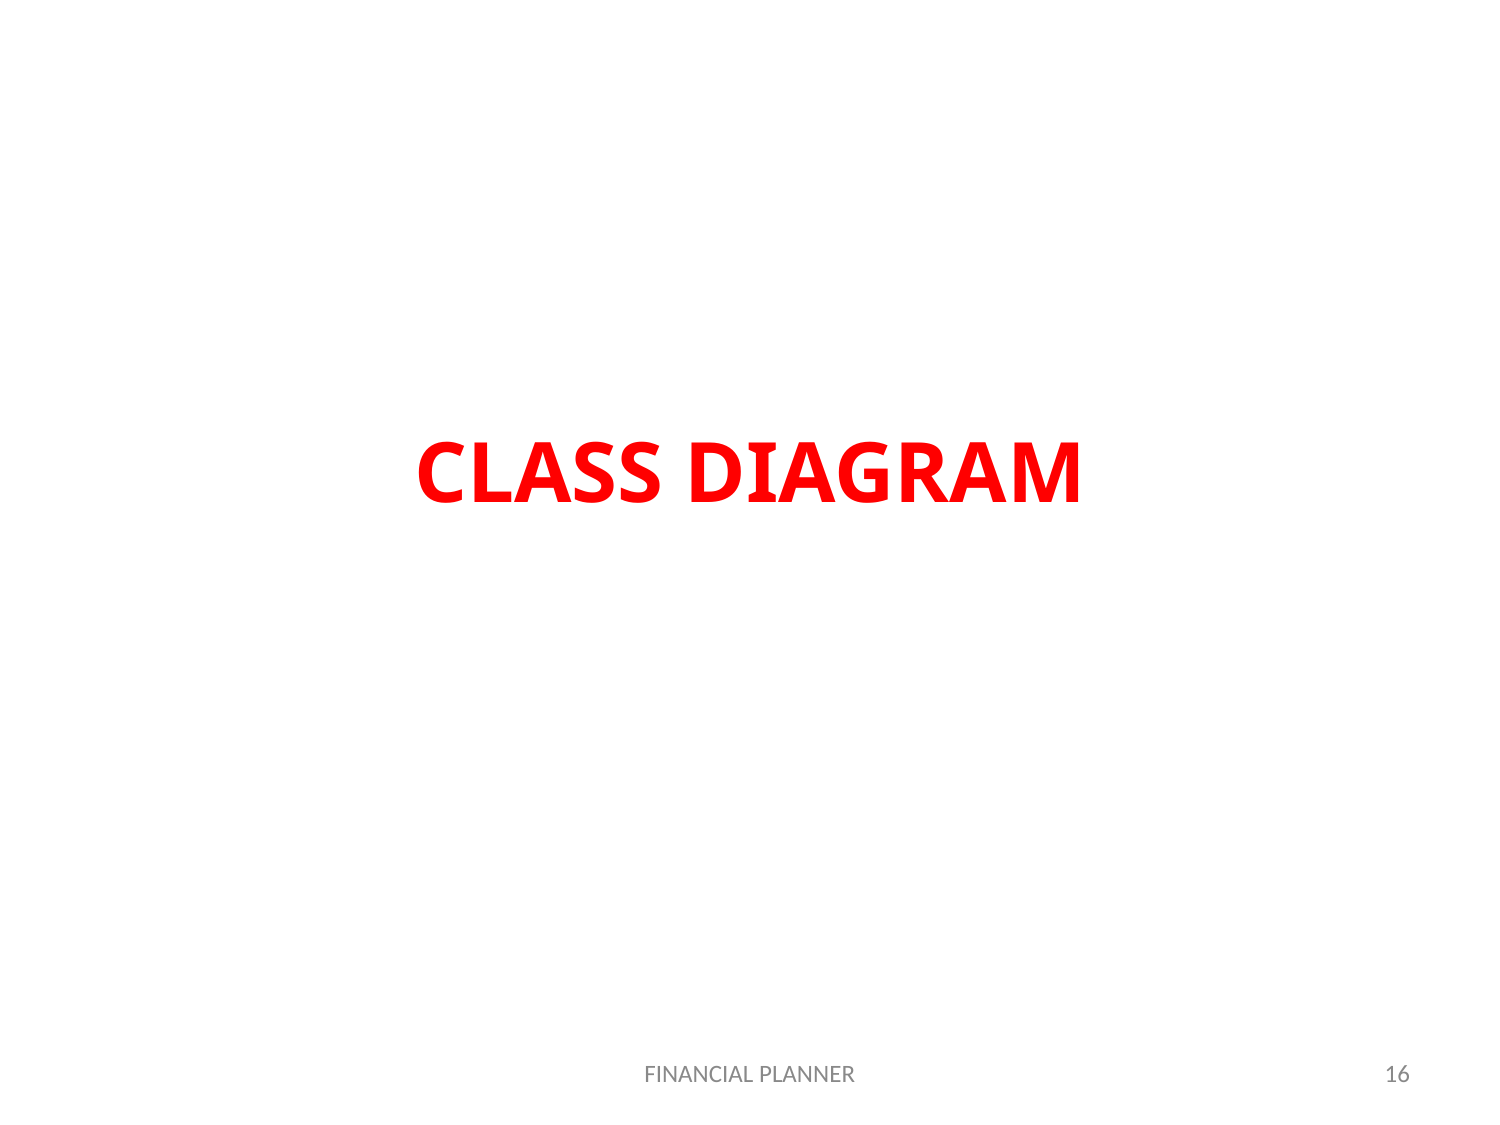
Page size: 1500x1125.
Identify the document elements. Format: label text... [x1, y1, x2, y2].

text_box FINANCIAL PLANNER [512, 1042, 988, 1103]
title CLASS DIAGRAM [75, 375, 1425, 563]
text_box 16 [1074, 1042, 1425, 1103]
